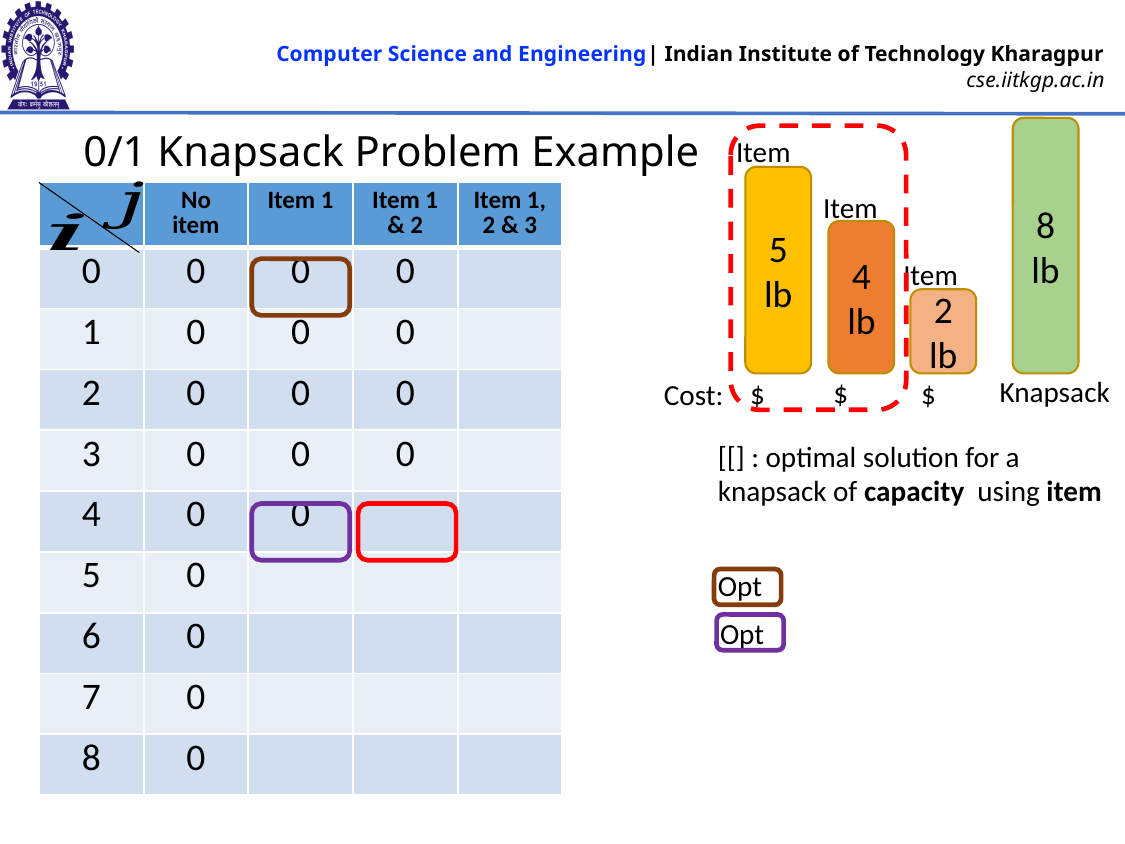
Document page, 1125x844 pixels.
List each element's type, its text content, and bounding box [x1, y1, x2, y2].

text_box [38, 182, 140, 253]
text_box Cost: [649, 368, 758, 419]
text_box [715, 613, 785, 652]
text_box 0/1 Knapsack Problem Example [24, 123, 757, 175]
text_box [729, 124, 908, 411]
text_box Knapsack [984, 365, 1125, 416]
text_box 2 lb [909, 288, 978, 375]
text_box [250, 502, 351, 562]
picture [1, 1, 74, 110]
text_box [357, 502, 458, 562]
text_box [713, 567, 783, 606]
text_box 8 lb [1011, 116, 1080, 365]
text_box [250, 257, 351, 317]
